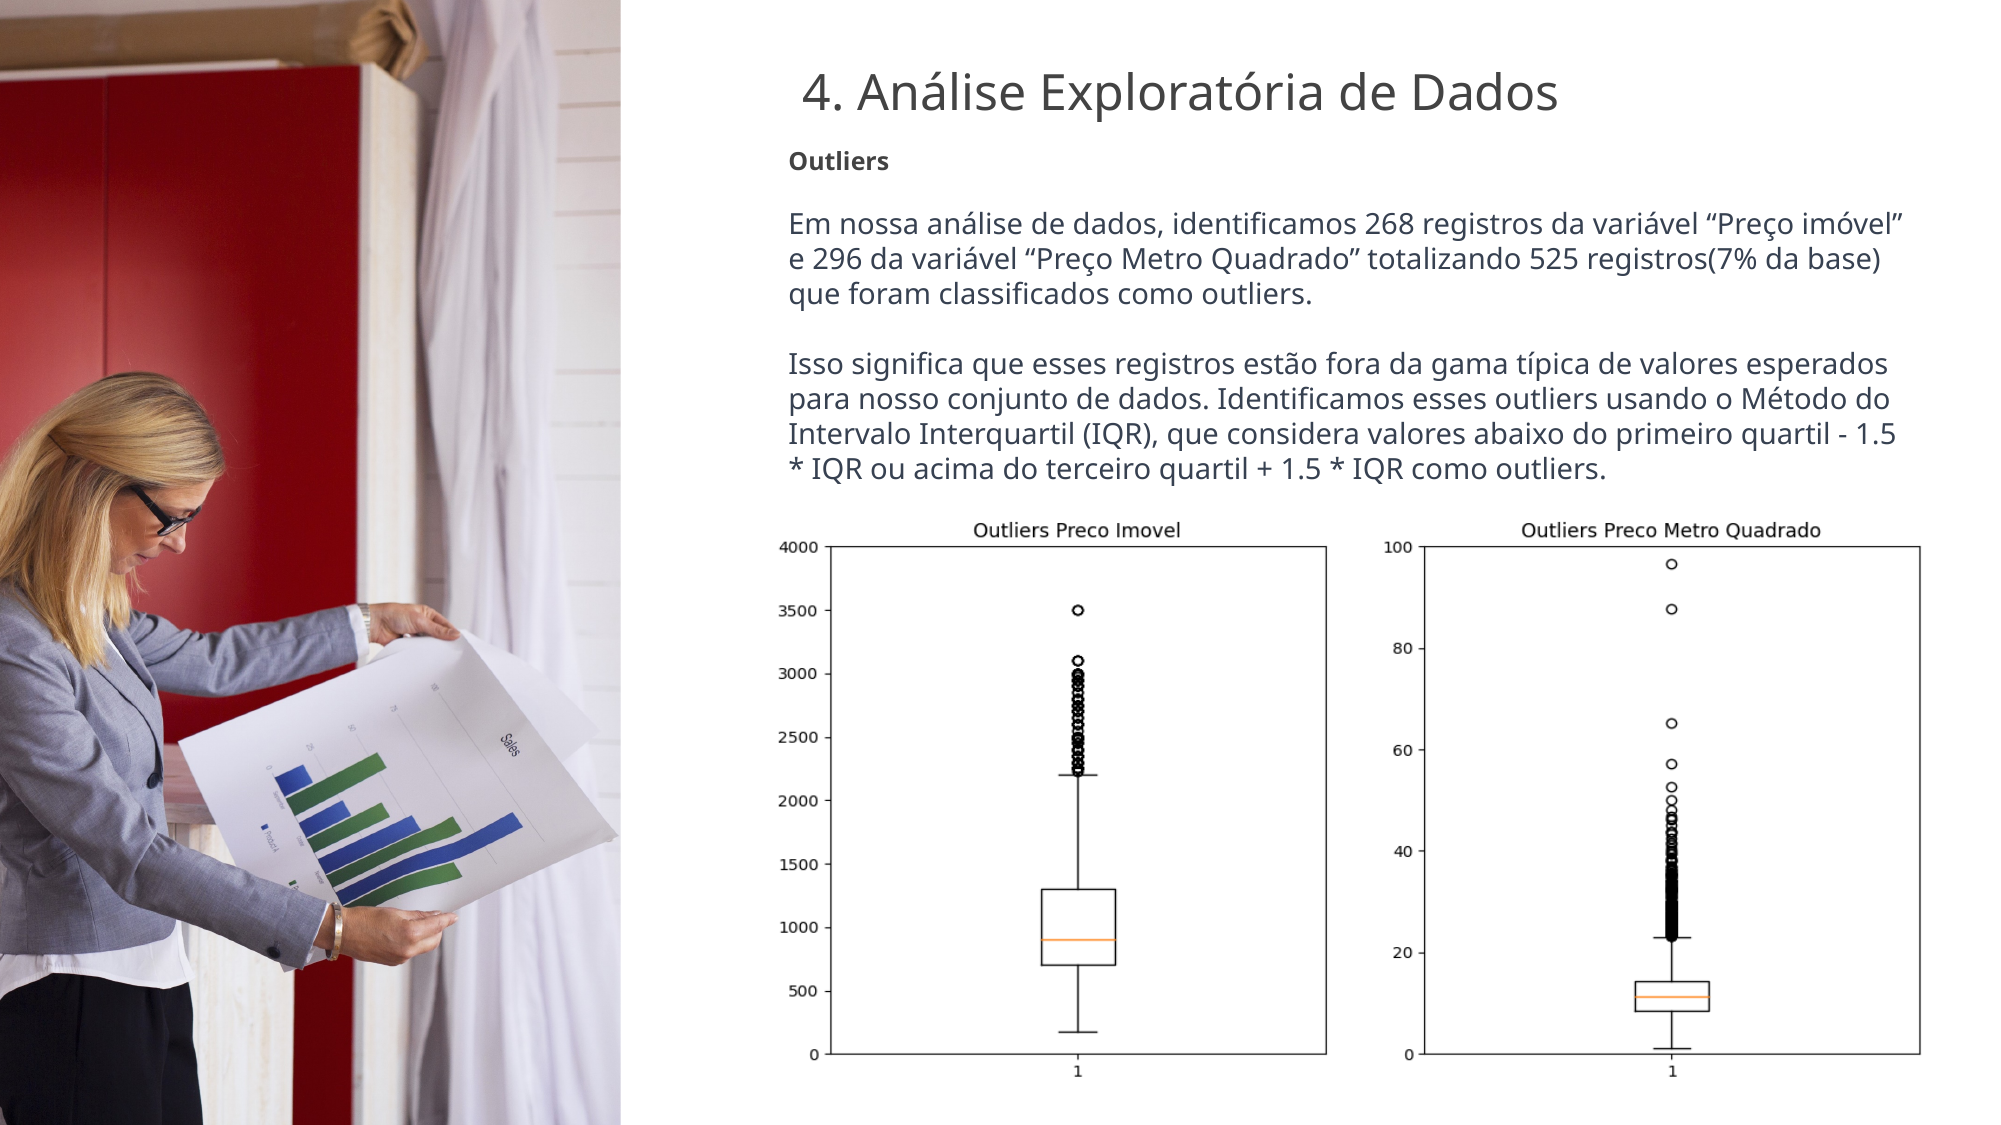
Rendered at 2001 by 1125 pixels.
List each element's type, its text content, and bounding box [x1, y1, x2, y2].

text_box Outliers Em nossa análise de dados, identificamos 268 registros da variável “Preço imóvel” e 296 da variável “Preço Metro Quadrado” totalizando 525 registros(7% da base) que foram classificados como outliers. Isso significa que esses registros estão fora da gama típica de valores esperados para nosso conjunto de dados. Identificamos esses outliers usando o Método do Intervalo Interquartil (IQR), que considera valores abaixo do primeiro quartil - 1.5 * IQR ou acima do terceiro quartil + 1.5 * IQR como outliers. [773, 137, 1923, 511]
picture [766, 511, 1930, 1092]
text_box 4. Análise Exploratória de Dados [735, 45, 1823, 163]
picture [0, 0, 621, 1125]
